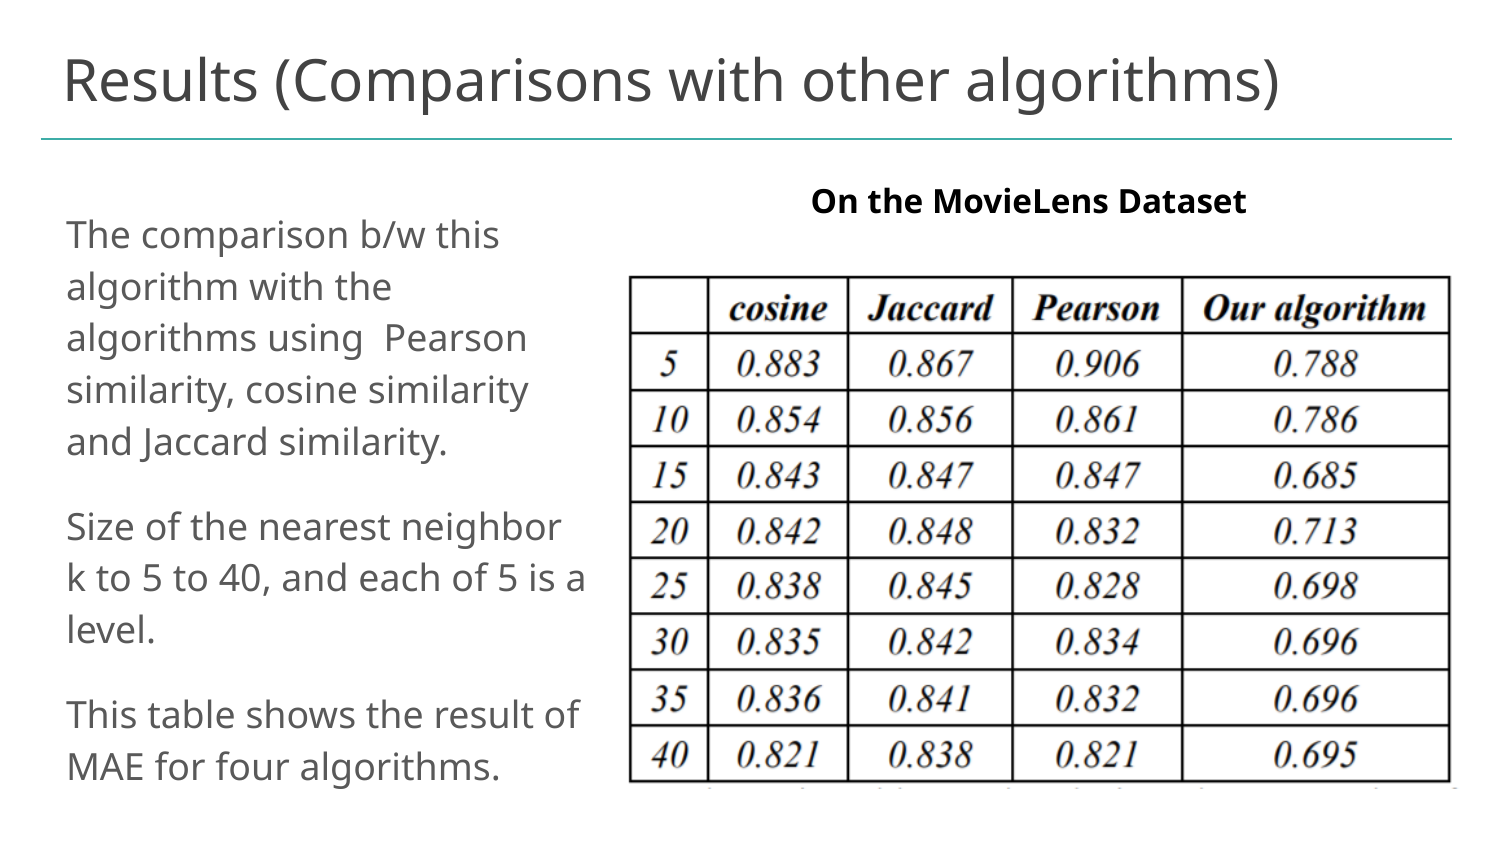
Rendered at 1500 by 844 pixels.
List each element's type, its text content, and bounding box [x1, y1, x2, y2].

text_box On the MovieLens Dataset [626, 165, 1433, 236]
picture [620, 263, 1467, 789]
list The comparison b/w this algorithm with the algorithms using Pearson similarity, cosine similarity and Jaccard similarity. Size of the nearest neighbor k to 5 to 40, and each of 5 is a level. This table shows the result of MAE for four algorithms. [51, 189, 605, 750]
title Results (Comparisons with other algorithms) [47, 27, 1446, 122]
